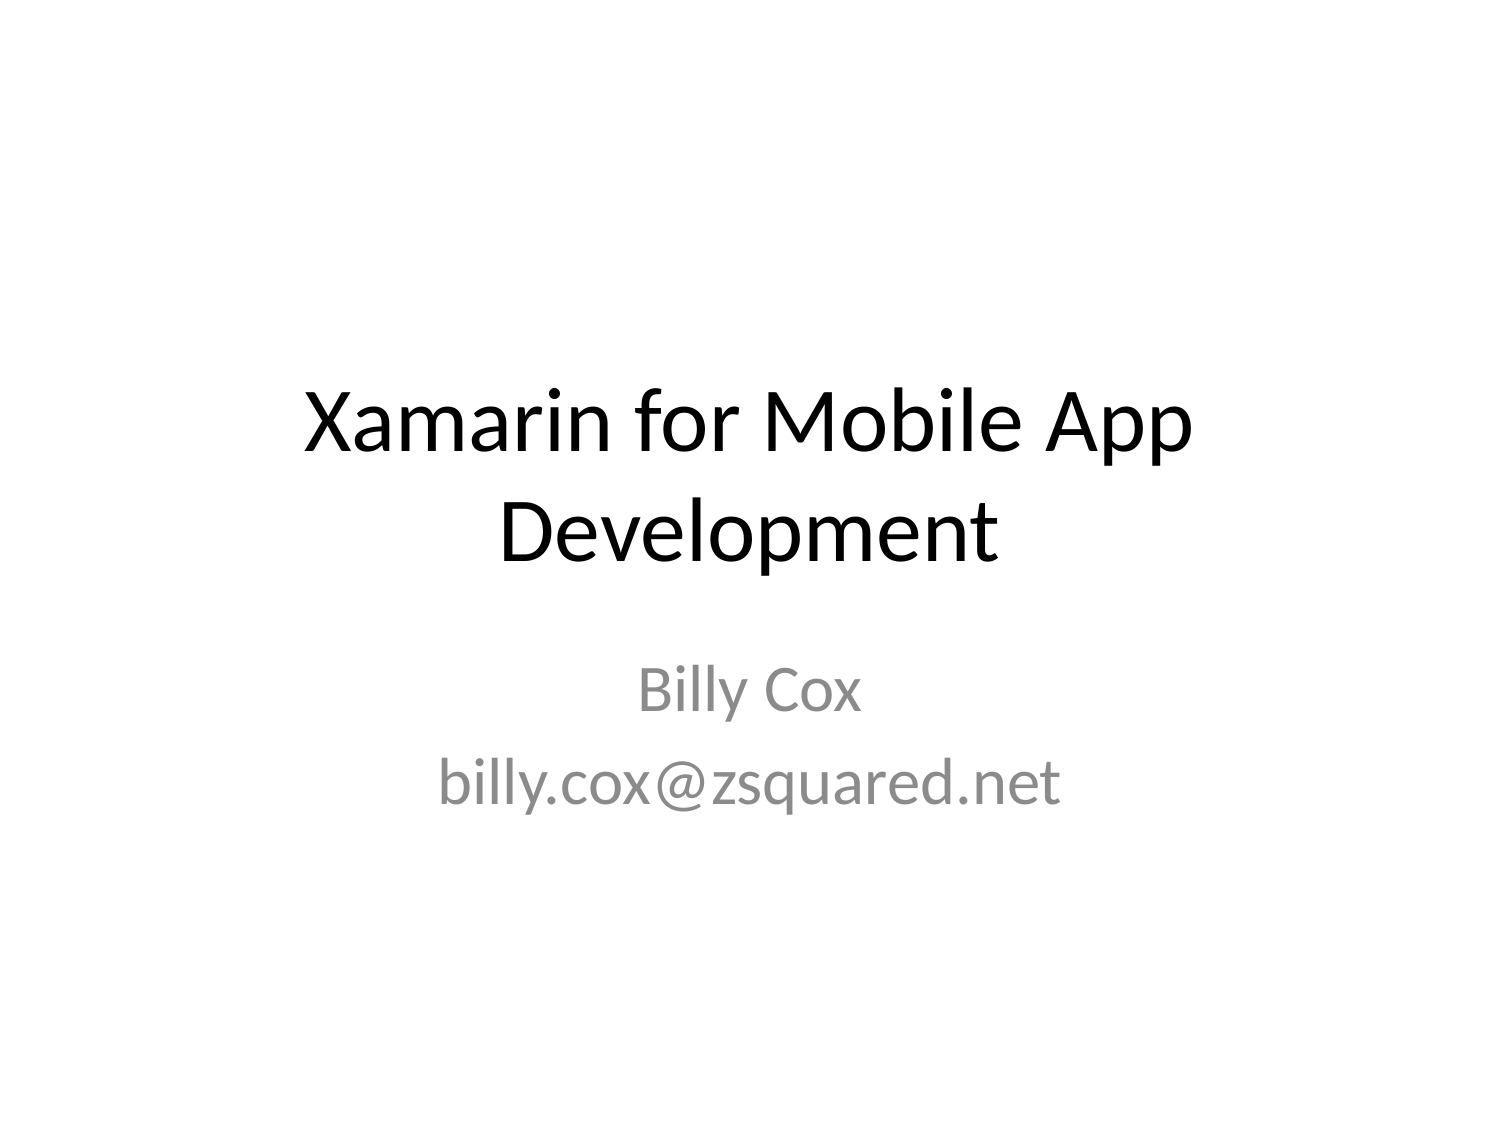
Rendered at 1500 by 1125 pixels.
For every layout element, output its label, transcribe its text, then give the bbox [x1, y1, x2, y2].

title Xamarin for Mobile App Development [112, 349, 1388, 591]
subtitle Billy Cox billy.cox@zsquared.net [225, 637, 1275, 925]
